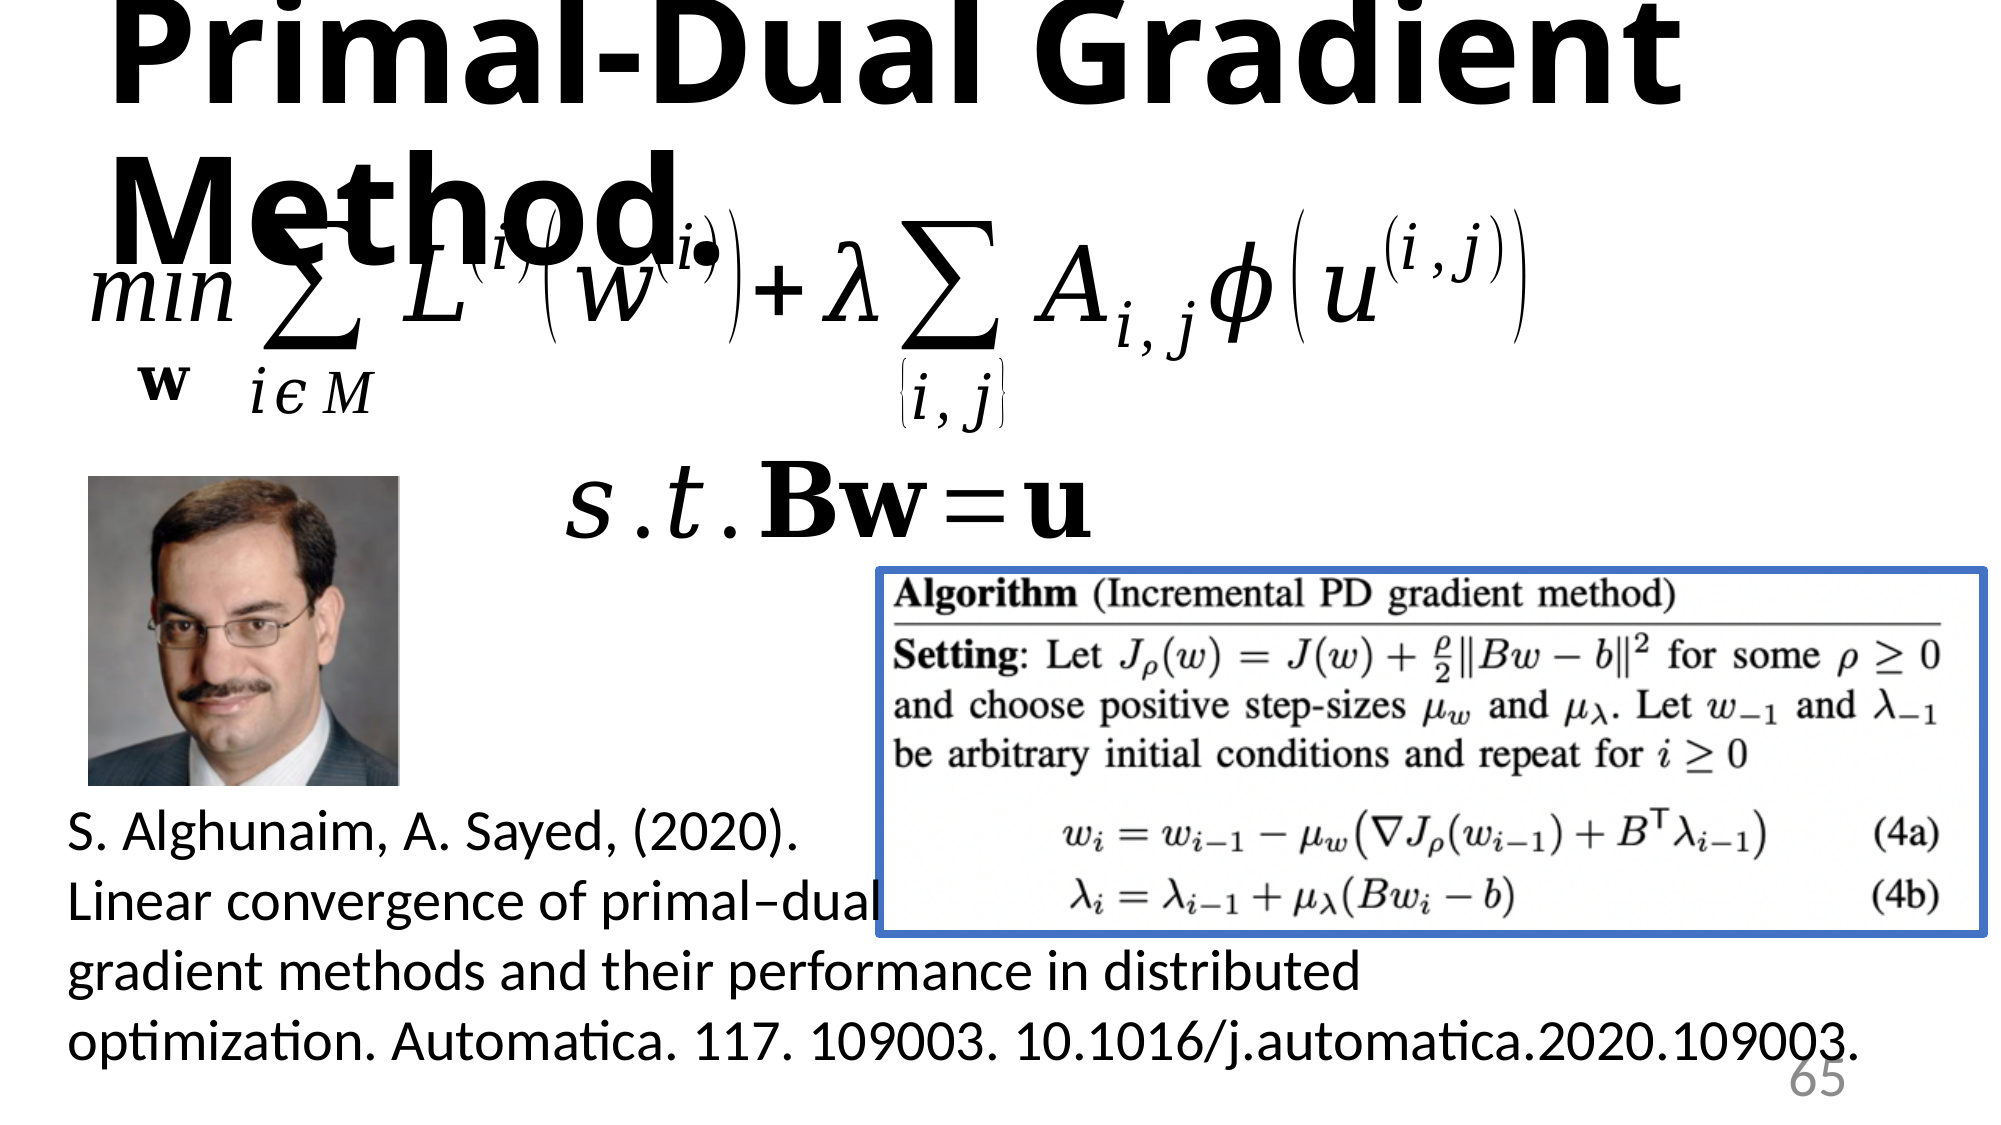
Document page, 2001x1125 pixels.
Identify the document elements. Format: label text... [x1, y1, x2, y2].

slide_number 65 [1412, 1080, 1863, 1103]
text_box S. Alghunaim, A. Sayed, (2020). Linear convergence of primal–dual gradient methods and their performance in distributed optimization. Automatica. 117. 109003. 10.1016/j.automatica.2020.109003. [52, 785, 1891, 1080]
picture [88, 476, 400, 786]
title Primal-Dual Gradient Method. [88, 22, 1954, 249]
picture [883, 573, 1980, 930]
